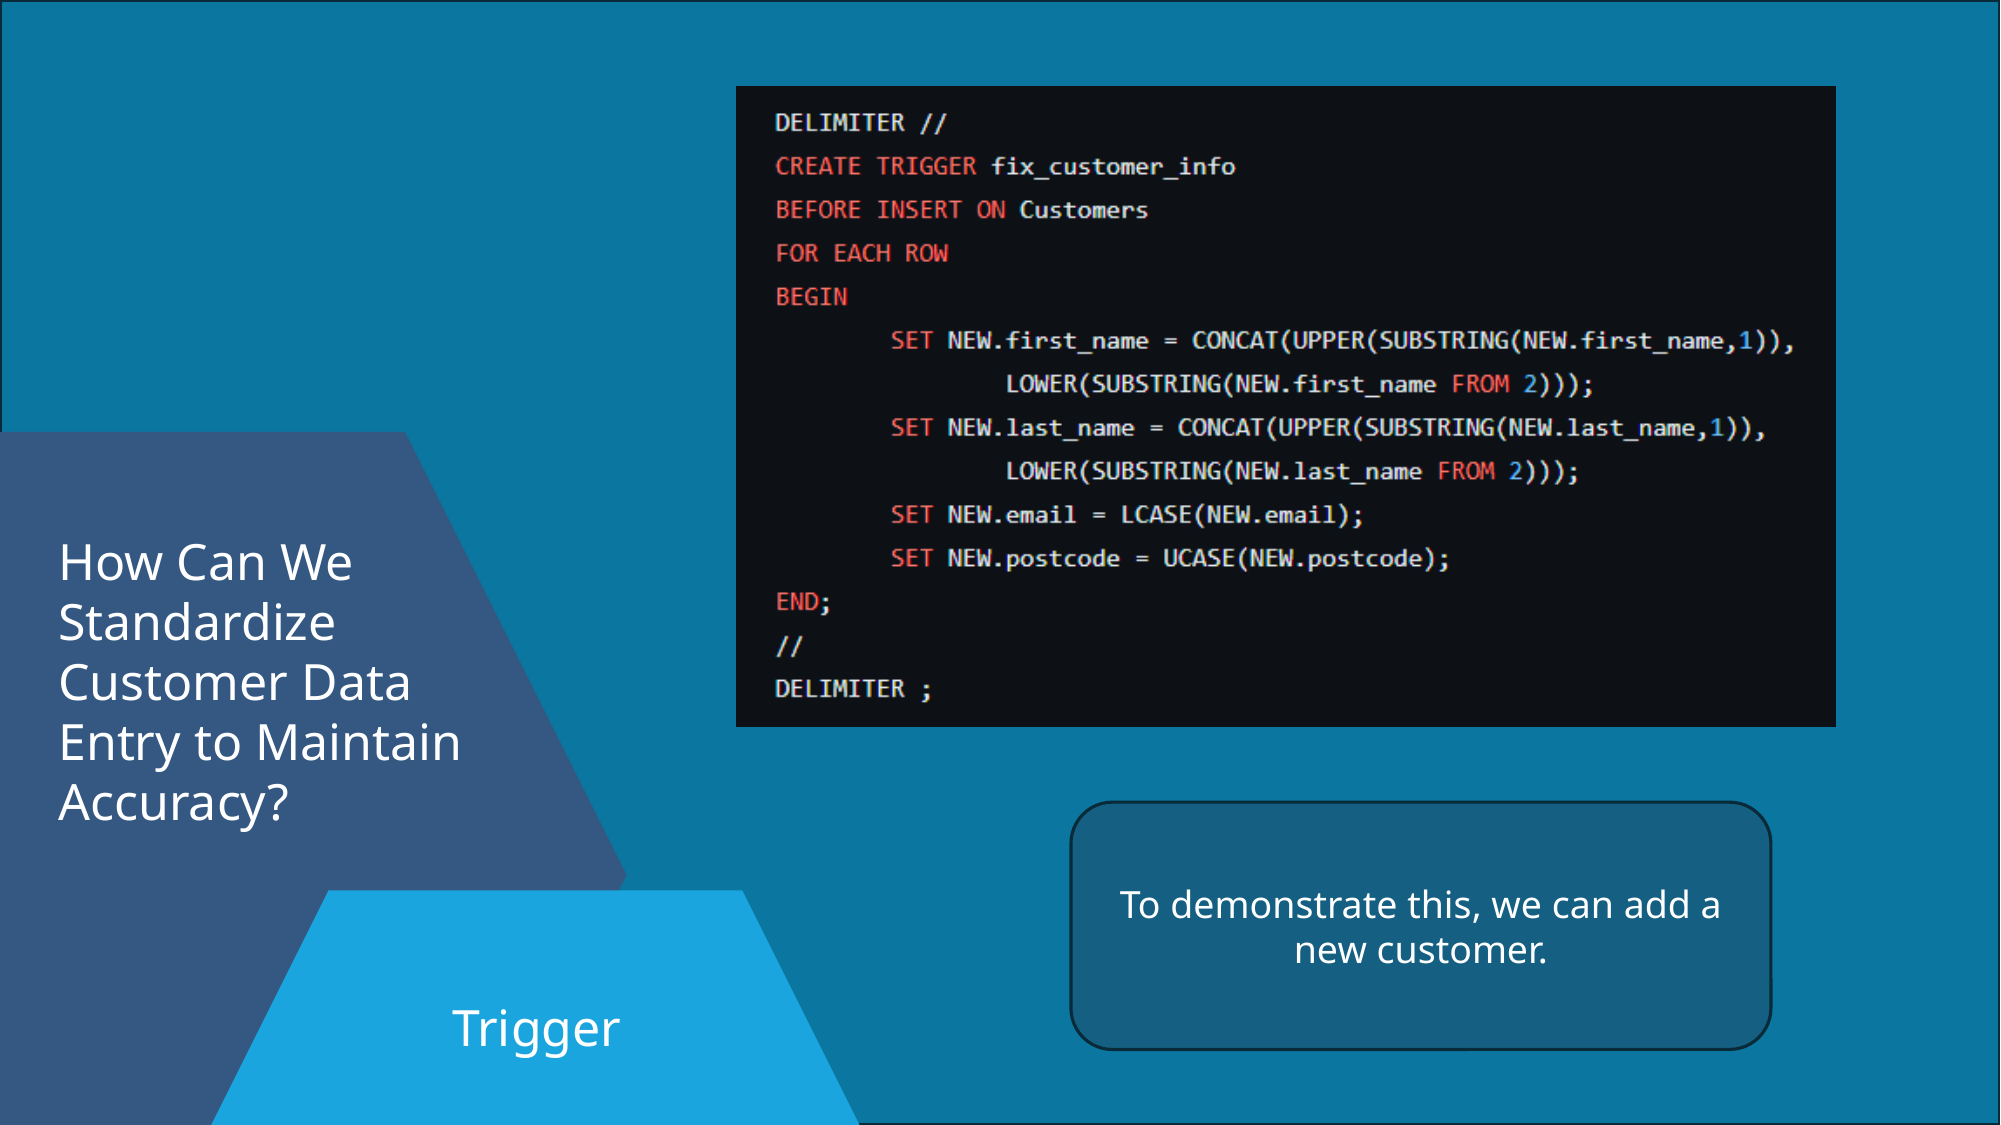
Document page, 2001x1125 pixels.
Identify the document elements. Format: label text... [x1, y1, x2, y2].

text_box [209, 888, 862, 1125]
text_box Trigger [437, 989, 908, 1064]
picture [737, 87, 1835, 726]
text_box [0, 0, 2000, 1125]
text_box To demonstrate this, we can add a new customer. [1069, 800, 1773, 1052]
text_box [0, 430, 629, 1125]
text_box How Can We Standardize Customer Data Entry to Maintain Accuracy? [43, 522, 536, 838]
